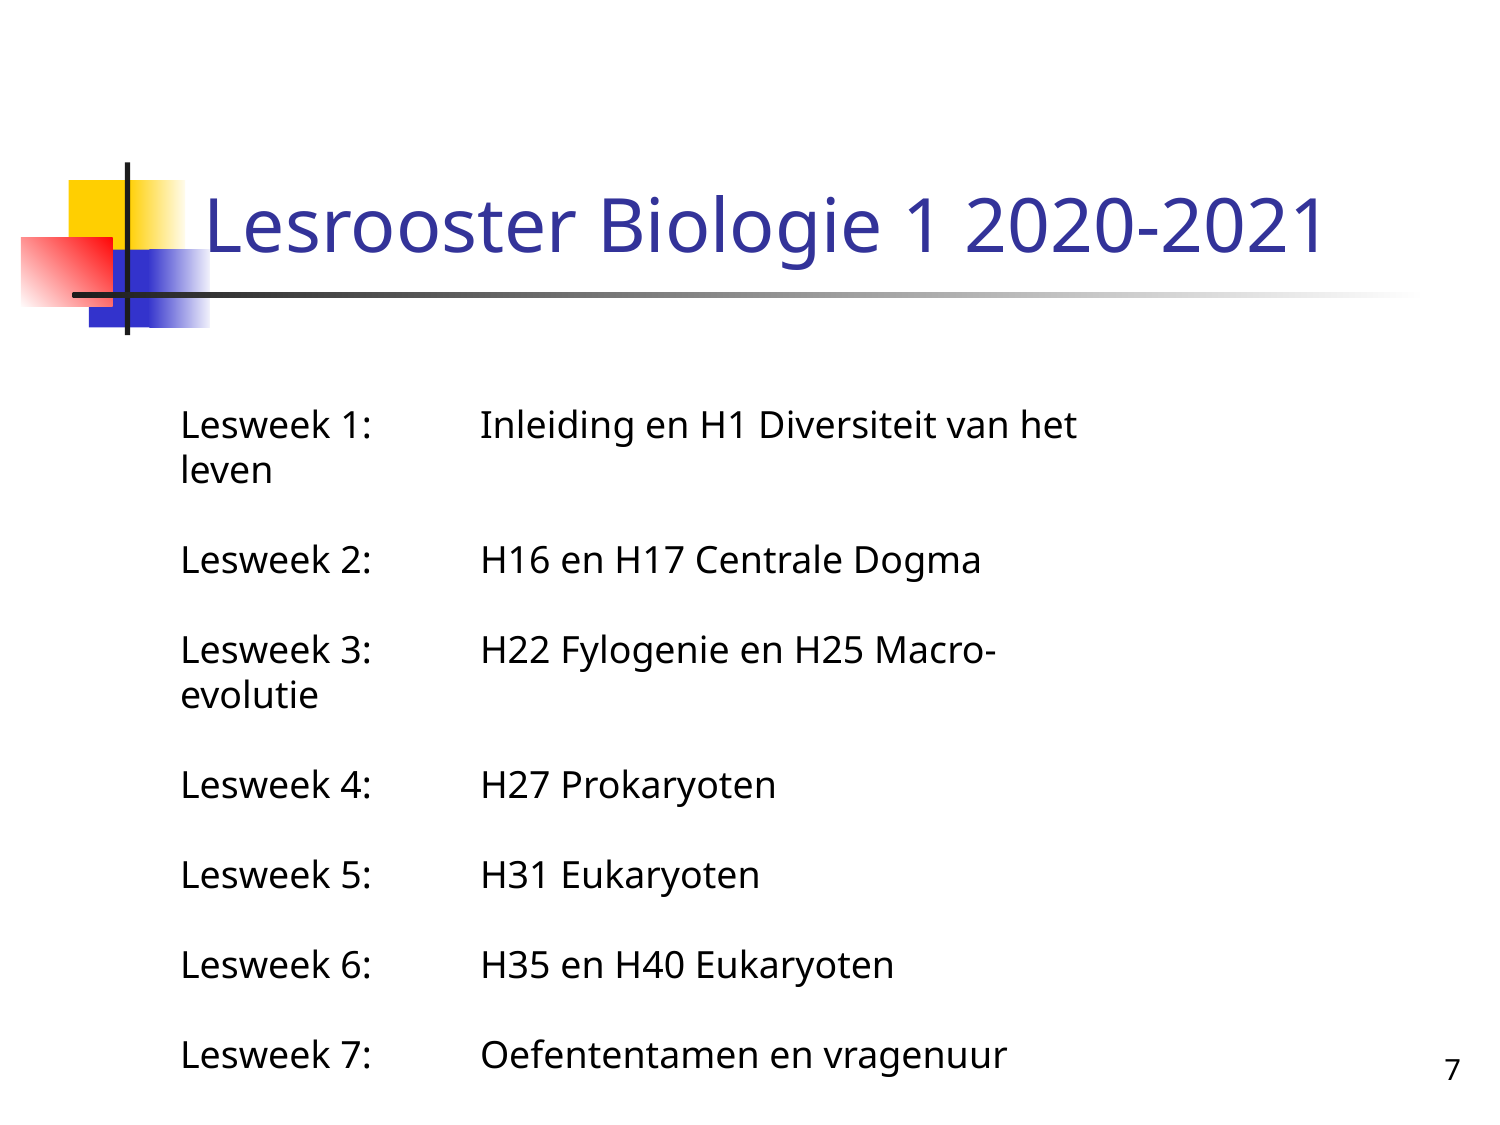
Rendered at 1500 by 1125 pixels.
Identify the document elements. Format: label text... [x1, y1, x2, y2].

text_box Lesweek 1: Inleiding en H1 Diversiteit van het leven Lesweek 2: H16 en H17 Centrale Dogma Lesweek 3: H22 Fylogenie en H25 Macro-evolutie Lesweek 4: H27 Prokaryoten Lesweek 5: H31 Eukaryoten Lesweek 6: H35 en H40 Eukaryoten Lesweek 7: Oefententamen en vragenuur [165, 393, 1117, 1084]
title Lesrooster Biologie 1 2020-2021 [188, 35, 1468, 275]
slide_number 7 [1163, 1022, 1477, 1099]
